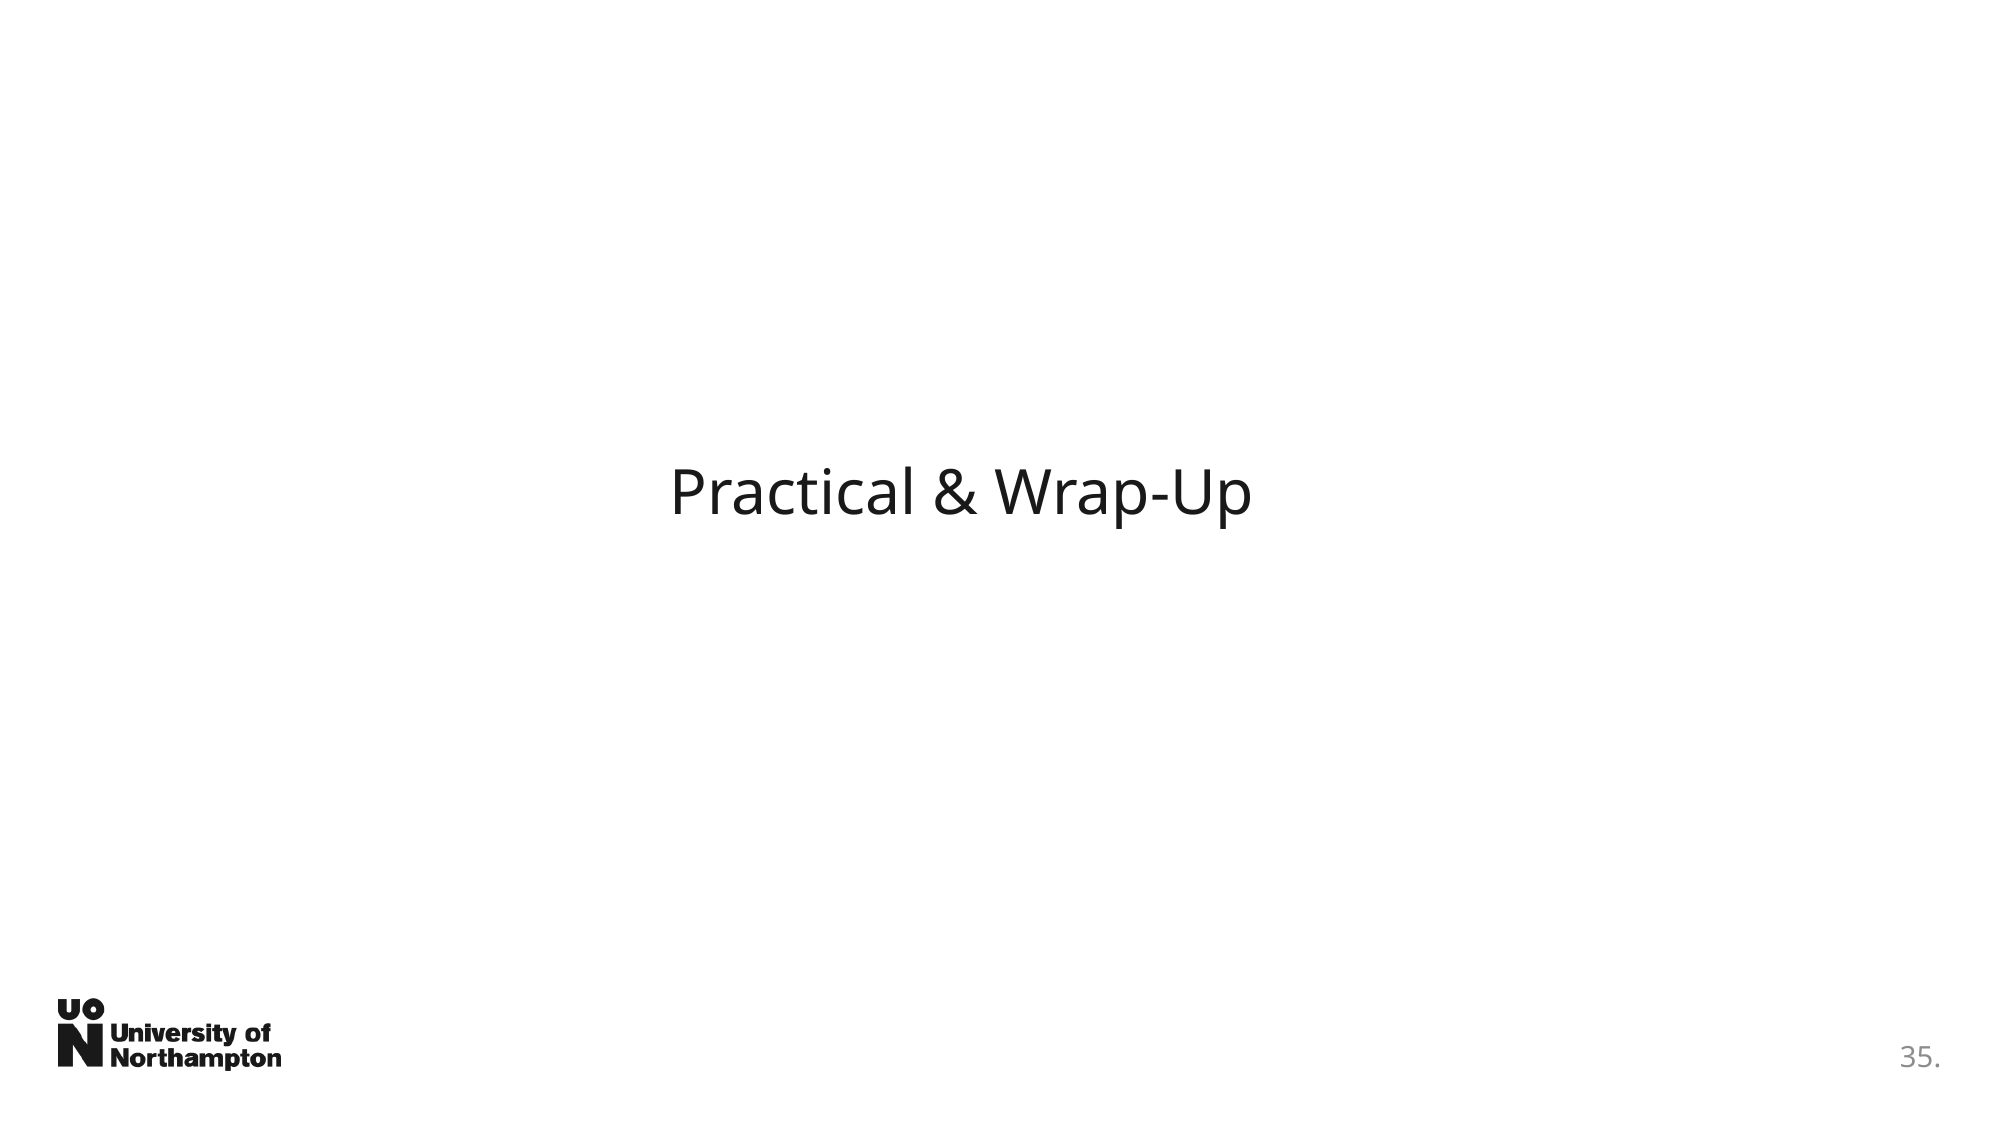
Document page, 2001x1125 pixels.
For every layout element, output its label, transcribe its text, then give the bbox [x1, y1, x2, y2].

title Practical & Wrap-Up [654, 453, 1395, 552]
picture [58, 998, 281, 1071]
slide_number 35. [1743, 1027, 1957, 1087]
